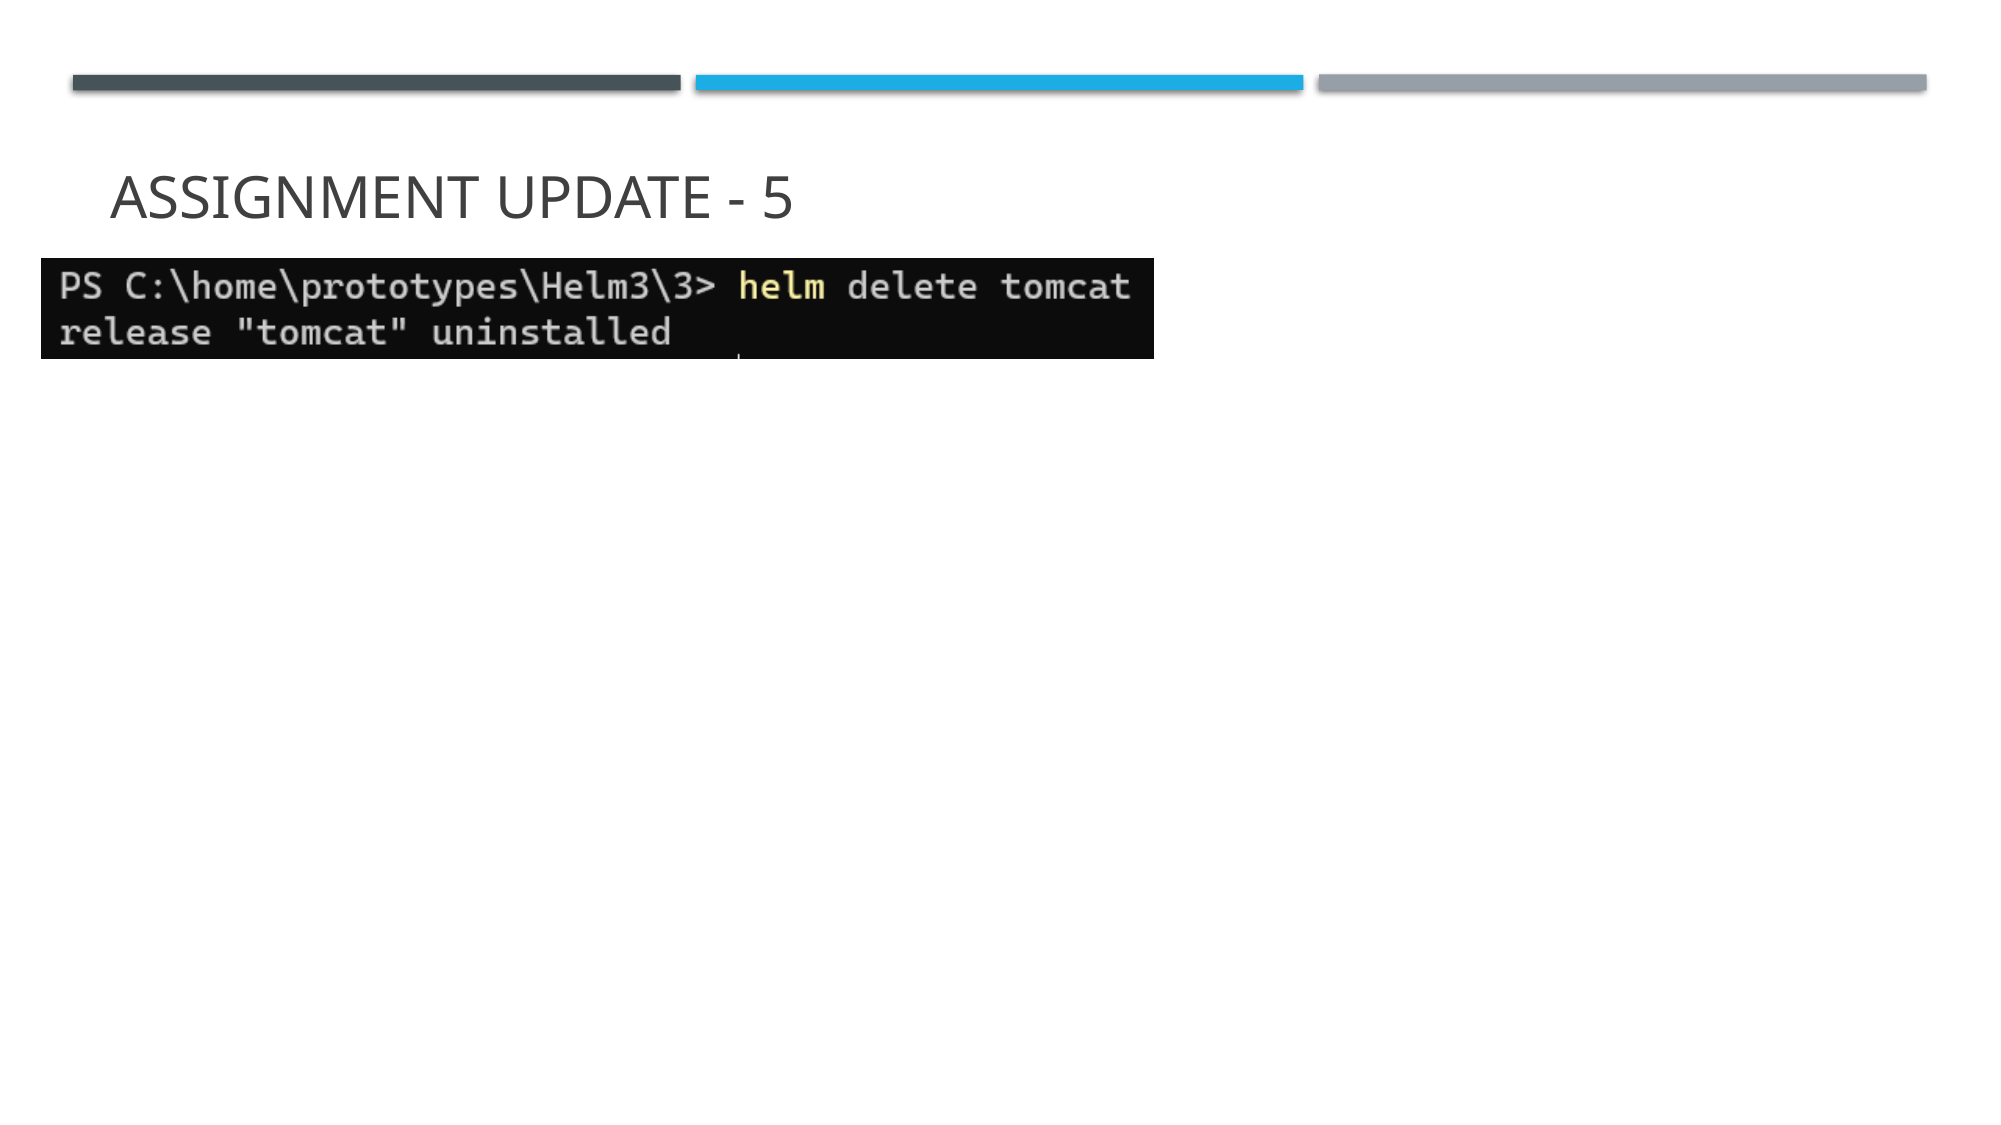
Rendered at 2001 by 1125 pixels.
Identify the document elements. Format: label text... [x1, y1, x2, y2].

title Assignment update - 5 [95, 115, 1905, 238]
picture [40, 258, 1154, 360]
